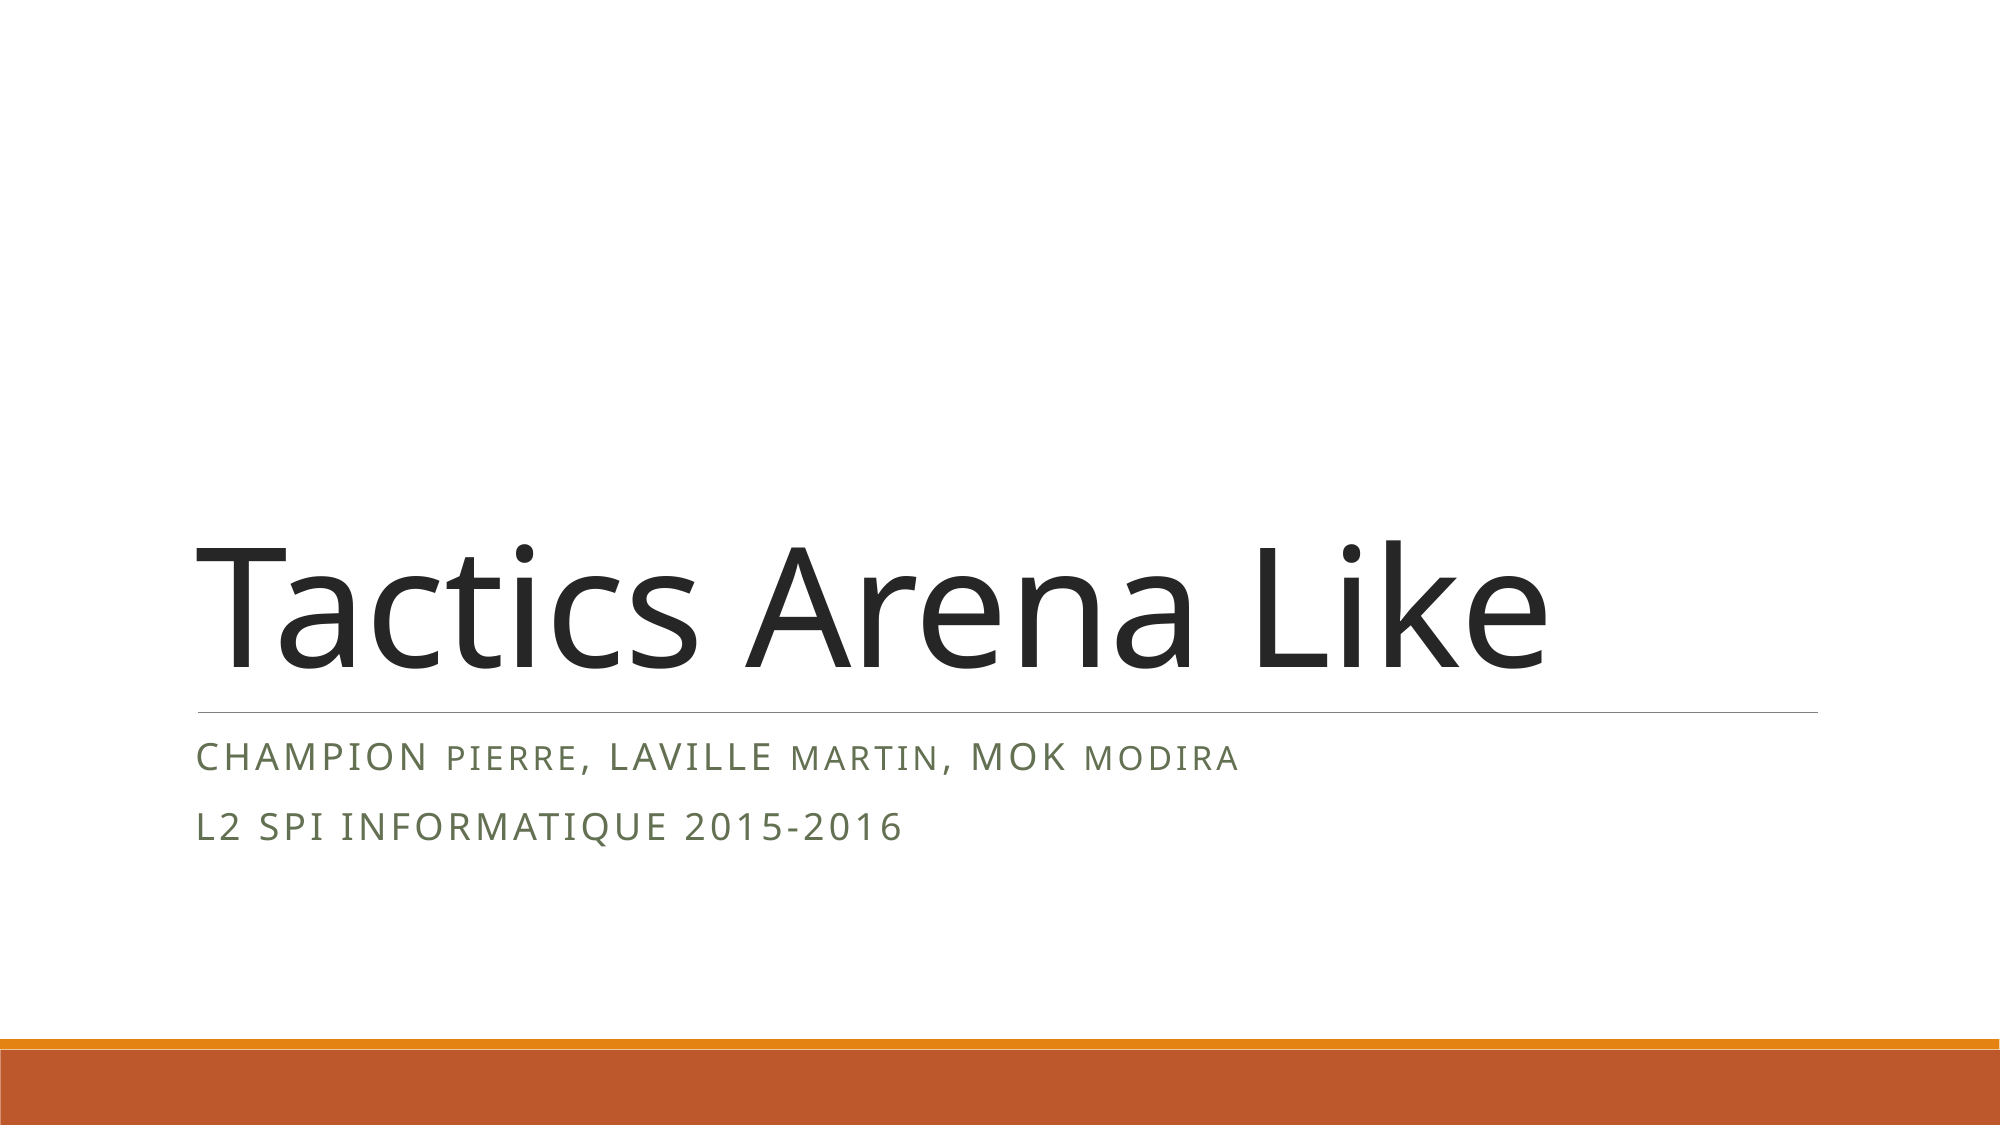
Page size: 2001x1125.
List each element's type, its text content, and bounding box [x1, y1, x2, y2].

subtitle CHAMPION pierre, LAVILLE Martin, MOK Modira L2 SPI Informatique 2015-2016 [180, 730, 1831, 919]
title Tactics Arena Like [180, 124, 1830, 710]
